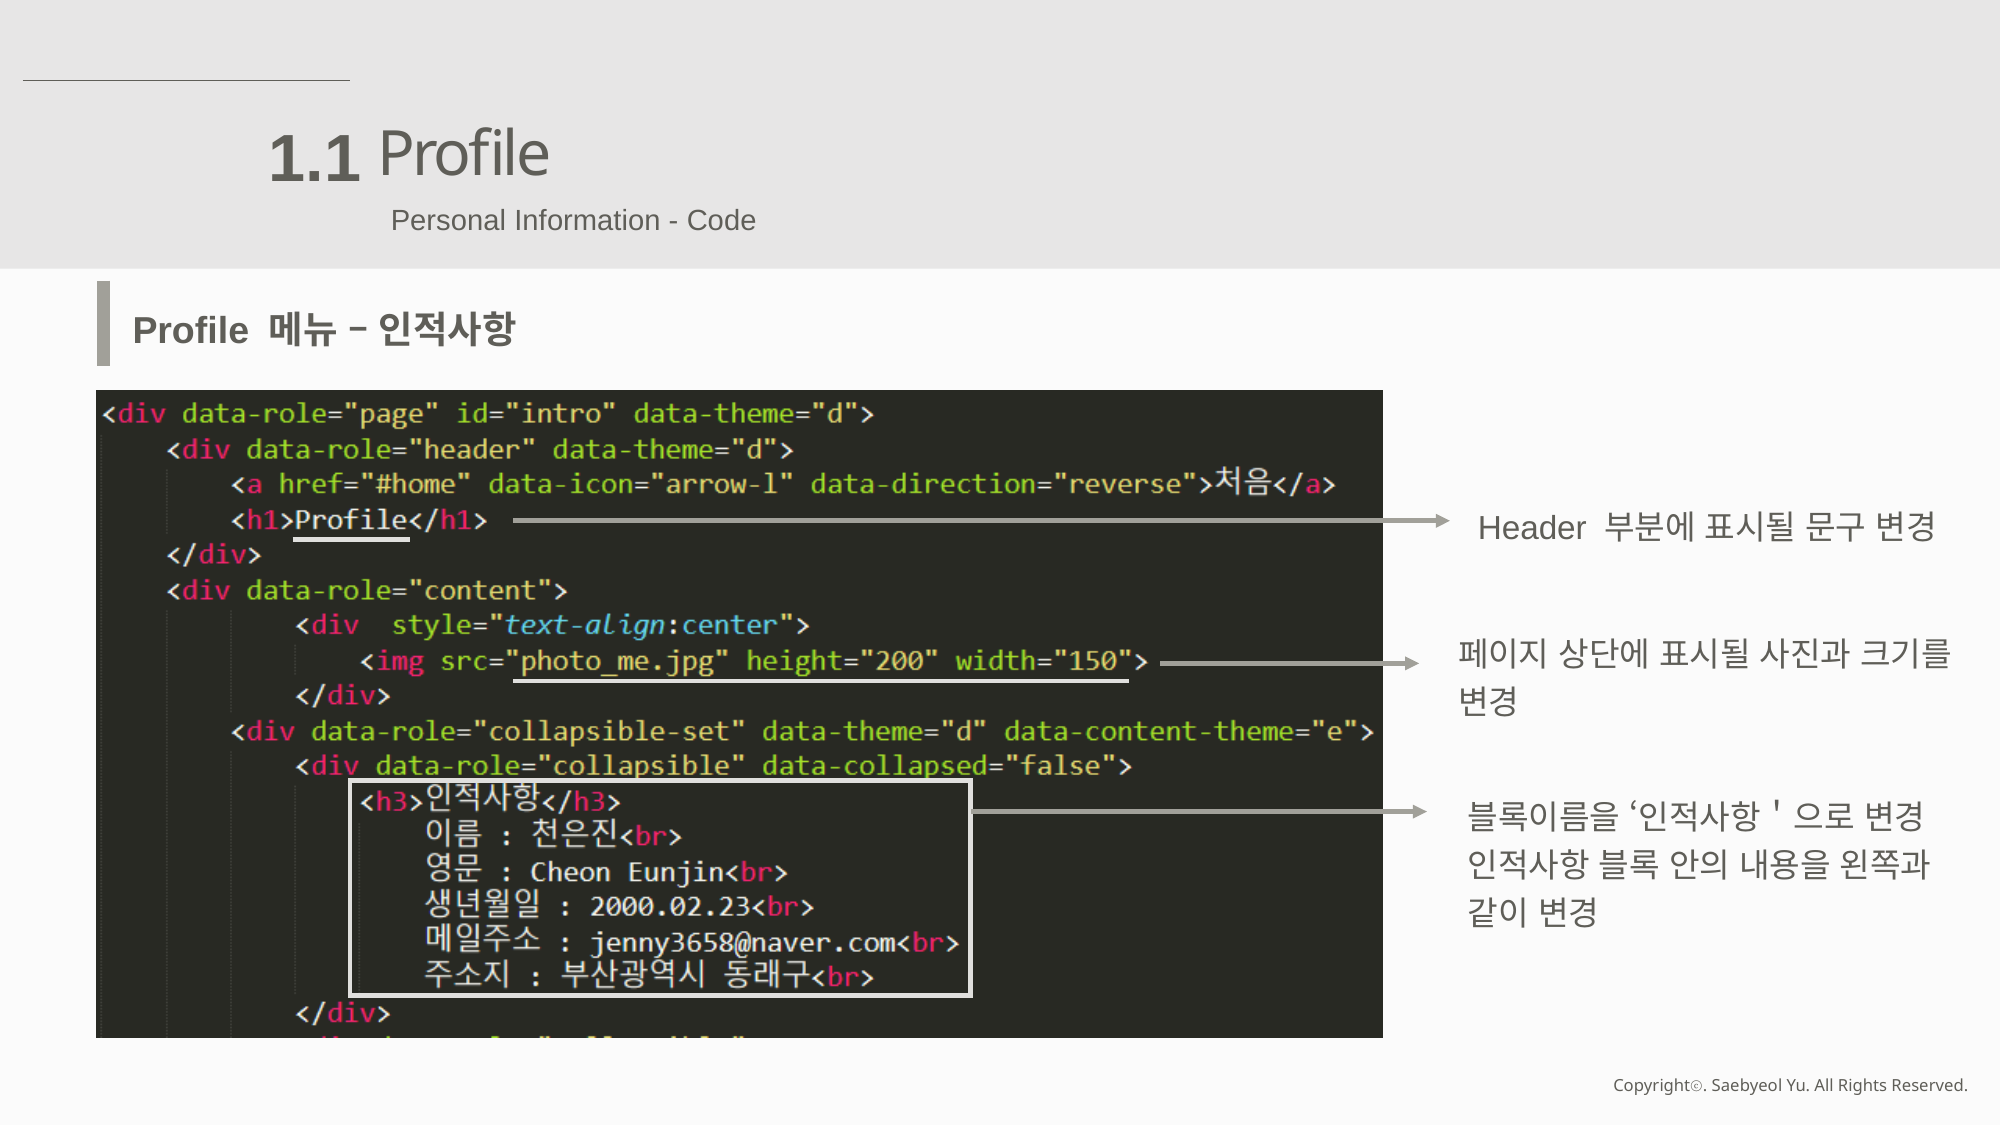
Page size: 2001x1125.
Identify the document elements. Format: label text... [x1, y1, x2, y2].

text_box Profile 메뉴 – 인적사항 [117, 290, 773, 359]
picture [96, 390, 1383, 1038]
text_box [0, 0, 2000, 270]
text_box 블록이름을 ‘인적사항＇으로 변경 인적사항 블록 안의 내용을 왼쪽과 같이 변경 [1453, 780, 1947, 940]
text_box 1.1 [254, 106, 376, 202]
text_box Personal Information - Code [376, 193, 773, 244]
text_box Header 부분에 표시될 문구 변경 [1463, 491, 1962, 554]
text_box Profile [363, 105, 567, 196]
text_box 페이지 상단에 표시될 사진과 크기를 변경 [1443, 617, 1968, 729]
